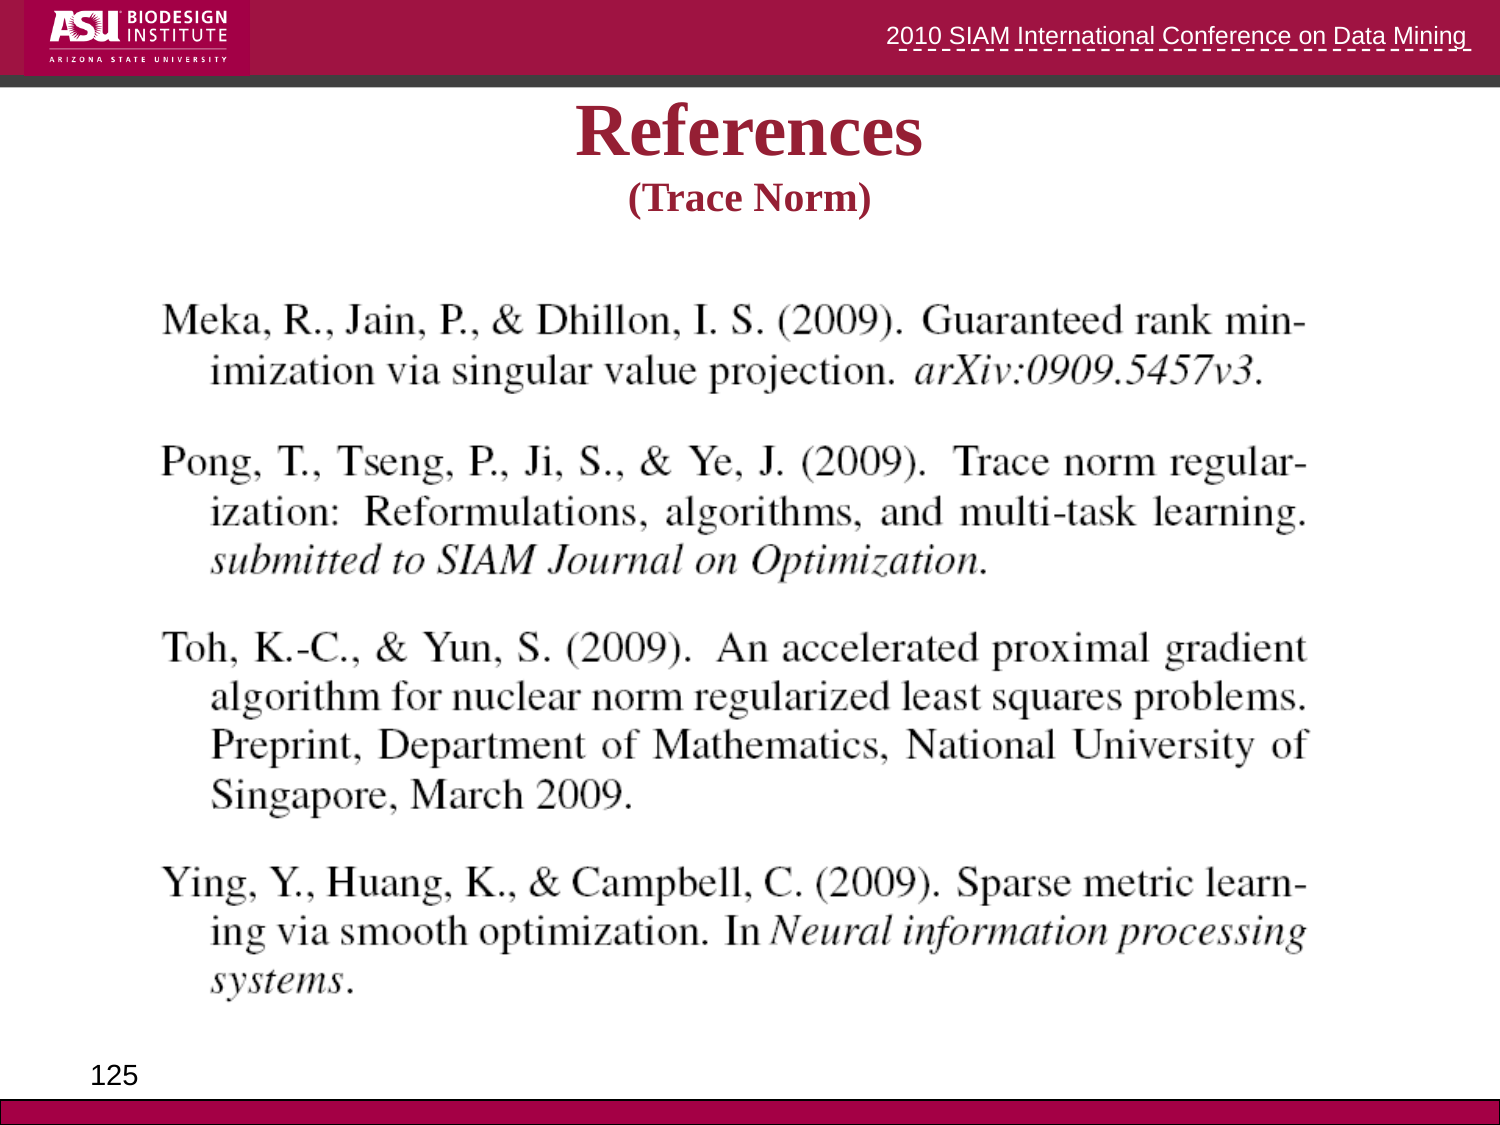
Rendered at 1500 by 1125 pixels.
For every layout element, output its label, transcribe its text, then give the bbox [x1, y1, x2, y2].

picture [124, 262, 1352, 1015]
title References (Trace Norm) [74, 99, 1426, 201]
picture [24, 0, 250, 76]
slide_number 125 [74, 1048, 251, 1102]
